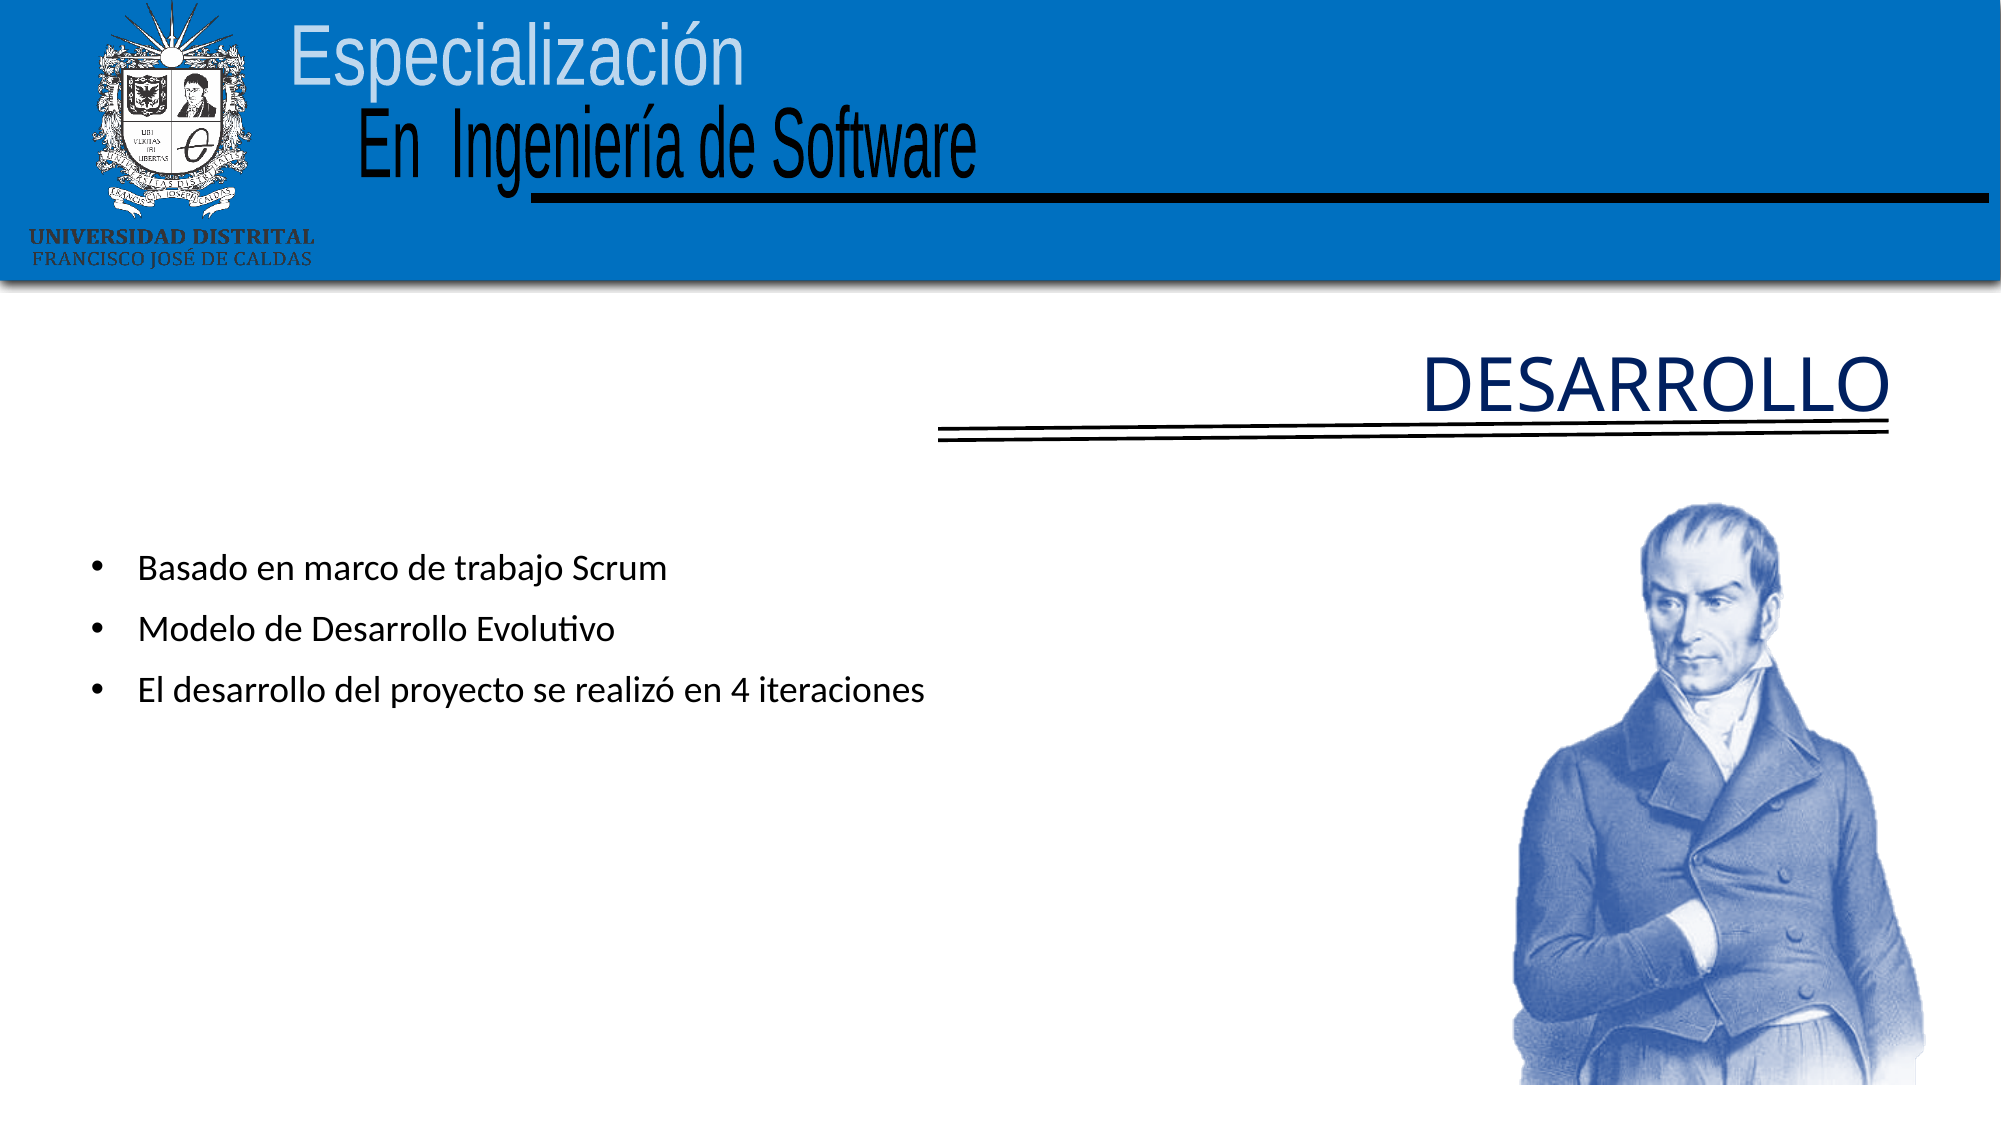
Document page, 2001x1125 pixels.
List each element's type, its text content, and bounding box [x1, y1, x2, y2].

text_box DESARROLLO [1367, 329, 1909, 434]
picture [301, 32, 314, 50]
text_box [938, 431, 1889, 441]
picture [301, 58, 314, 78]
list Basado en marco de trabajo Scrum Modelo de Desarrollo Evolutivo El desarrollo del proyecto se realizó en 4 iteraciones [75, 477, 1801, 1008]
picture [29, 0, 314, 269]
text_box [938, 420, 1889, 429]
